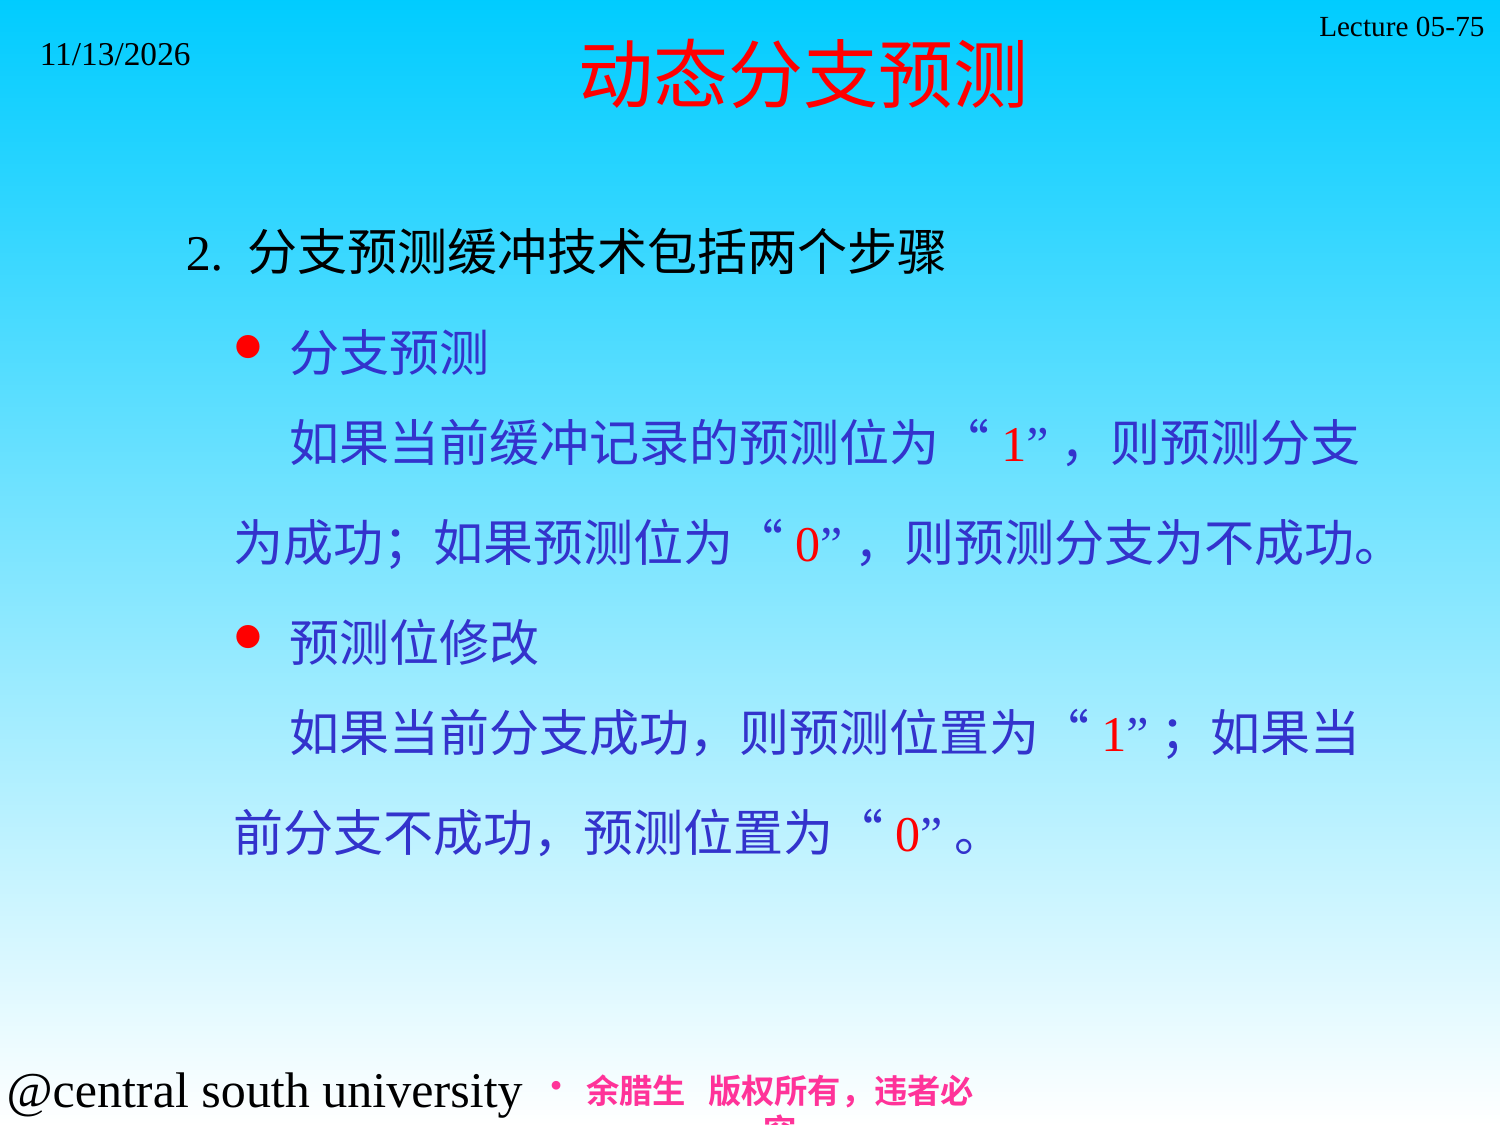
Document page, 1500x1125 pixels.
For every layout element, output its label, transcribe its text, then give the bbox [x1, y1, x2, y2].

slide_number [24, 24, 338, 101]
text_box [41, 172, 1471, 1059]
text_box 动态分支预测 [439, 31, 1167, 125]
text_box 分支预测 如果当前缓冲记录的预测位为“1”，则预测分支 为成功；如果预测位为“0”，则预测分支为不成功。 预测位修改 如果当前分支成功，则预测位置为“1”；如果当 前分支不成功，预测位置为“0”。 [218, 284, 1388, 835]
footer 余腊生 版权所有，违者必究 [524, 1062, 1001, 1125]
text_box 2. 分支预测缓冲技术包括两个步骤 [171, 213, 1402, 321]
slide_number Lecture 05-75 [1187, 0, 1500, 76]
